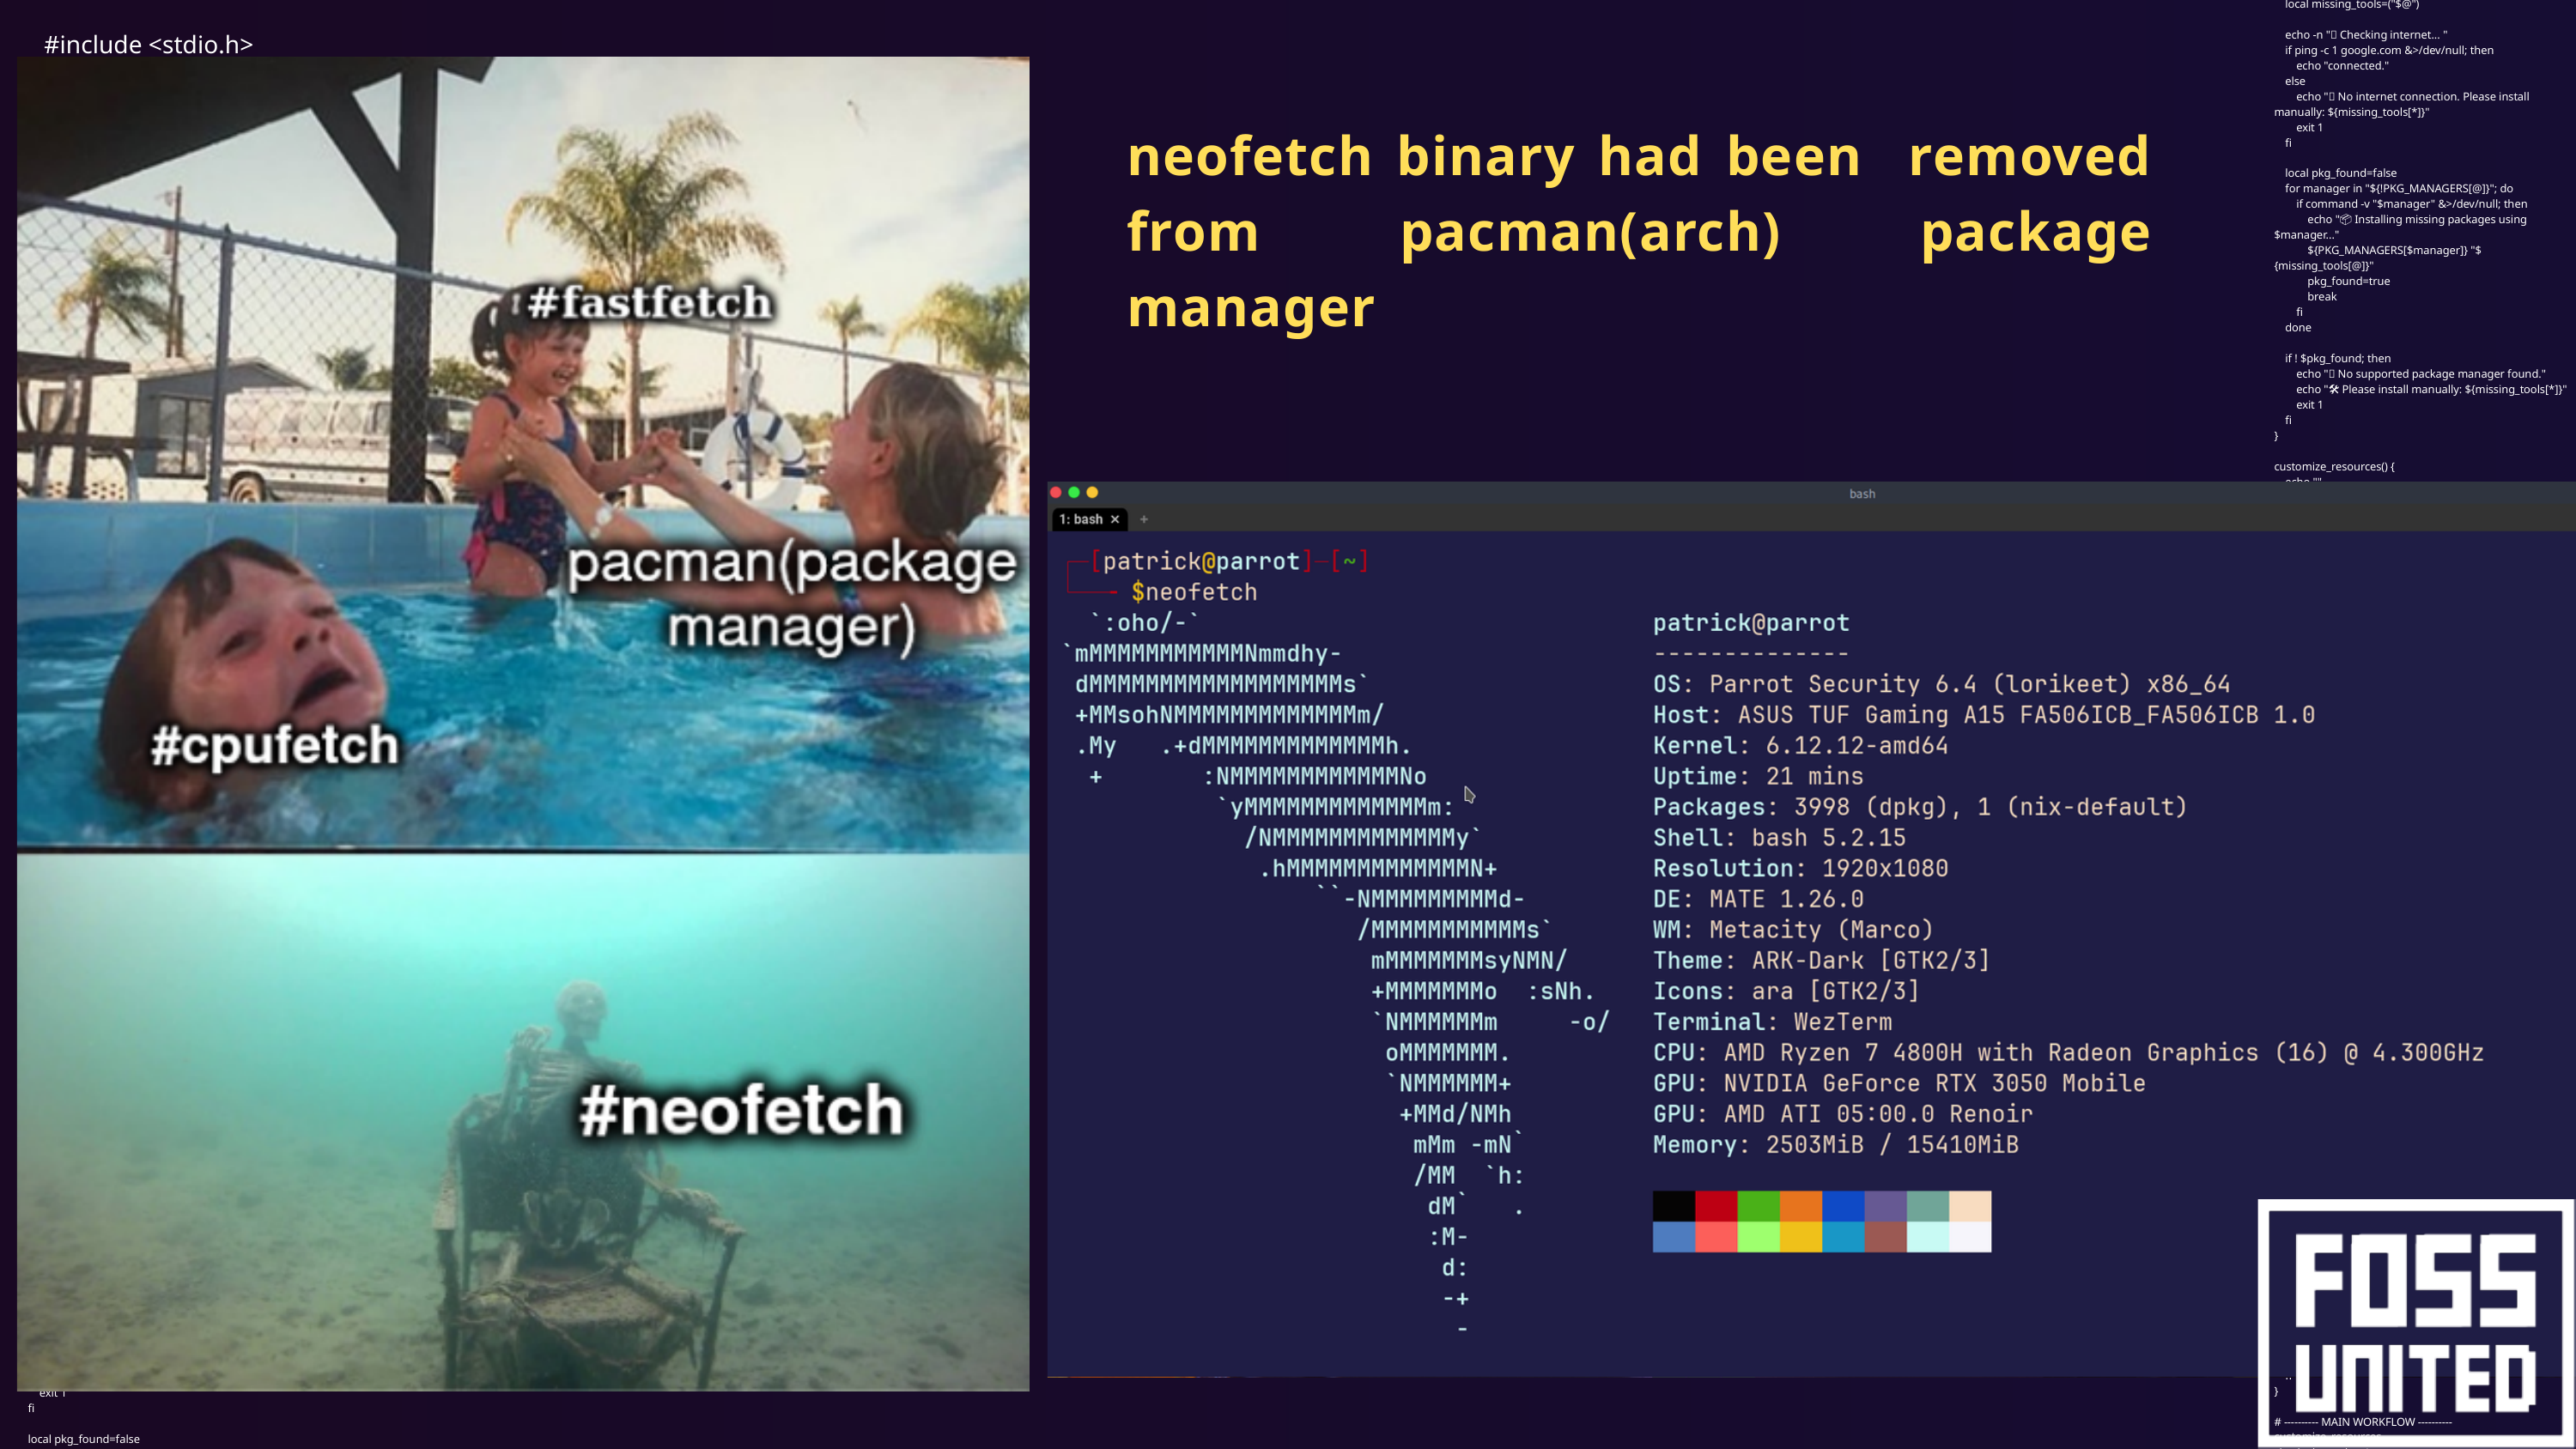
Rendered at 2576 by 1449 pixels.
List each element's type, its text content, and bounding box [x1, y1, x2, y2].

text_box [16, 57, 1030, 1391]
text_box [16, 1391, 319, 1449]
text_box #include <stdio.h> int main() { int fahr; for (fahr = 300; fahr >= 0; fahr = fahr - 20) printf("%3d %6.1f\n", fahr, (5.0/9.0)*(fahr-32)); } [44, 24, 292, 57]
text_box neofetch binary had been removed from pacman(arch) package manager [1127, 111, 2154, 337]
text_box [1047, 482, 2576, 1378]
text_box #!/usr/bin/env bash set -euo pipefail echo "==============================" echo "🧠 FreeBSD QEMU Setup Script" echo "==============================" # ---------- CONFIGURATION ---------- DISK_FILE="freebsd.qcow2" DISK_SIZE="20G" RAM="4096" CPUS="4" BASE_URL="https://download.freebsd.org/ftp/releases/ISO-IMAGES" ISO_DIR="isos" mkdir -p "$ISO_DIR" # ---------- DECLARATIVE VARIABLES ---------- REQUIRED_TOOLS=( curl wget xz qemu-img qemu-system-x86_64 ) # Mapping of package managers to install commands declare -A PKG_MANAGERS=( [apt]="sudo apt update && sudo apt install -y" [dnf]="sudo dnf install -y" [pacman]="sudo pacman -Sy --noconfirm" [pkg]="sudo pkg install -y" [nix-env]="nix-env -iA nixpkgs" ) # ---------- FUNCTIONS ---------- check_dependencies() { echo "🔍 Checking for required tools..." MISSING_TOOLS=() for tool in "${REQUIRED_TOOLS[@]}"; do if ! command -v "$tool" &>/dev/null; then MISSING_TOOLS+=("$tool") fi done if [ ${#MISSING_TOOLS[@]} -eq 0 ]; then echo "✅ All dependencies are installed." return 0 fi echo "⚠️ Missing: ${MISSING_TOOLS[*]}" install_dependencies "${MISSING_TOOLS[@]}" } install_dependencies() { local missing_tools=("$@") echo -n "🌐 Checking internet... " if ping -c 1 google.com &>/dev/null; then echo "connected." else echo "❌ No internet connection. Please install manually: ${missing_tools[*]}" exit 1 fi local pkg_found=false for manager in "${!PKG_MANAGERS[@]}"; do if command -v "$manager" &>/dev/null; then echo "📦 Installing missing packages using $manager..." ${PKG_MANAGERS[$manager]} "${missing_tools[@]}" pkg_found=true break fi done if ! $pkg_found; then echo "❌ No supported package manager found." echo "🛠️ Please install manually: ${missing_tools[*]}" exit 1 fi } customize_resources() { echo "" echo " Default Resources:" echo " ➤ CPUs : $CPUS" echo " ➤ RAM : $RAM MB" echo " ➤ Disk : $DISK_SIZE" read -p "✨ Customize CPU/RAM/Disk? (y/N): " CUSTOMIZE CUSTOMIZE=${CUSTOMIZE,,} if [[ "$CUSTOMIZE" == "y" ]]; then read -p "Enter CPU cores (default: $CPUS): " USER_CPUS [[ "$USER_CPUS" =~ ^[0-9]+$ ]] && CPUS="$USER_CPUS" read -p "Enter RAM in MB (default: $RAM): " USER_RAM [[ "$USER_RAM" =~ ^[0-9]+$ ]] && RAM="$USER_RAM" read -p "Enter disk size (e.g., 25G) (default: $DISK_SIZE): " USER_DISK [[ "$USER_DISK" =~ ^[0-9]+[GgMm]?$ ]] && DISK_SIZE="$USER_DISK" fi echo "" echo "🚀 Final Configuration:" echo " ➤ CPUs : $CPUS" echo " ➤ RAM : $RAM MB" echo " ➤ Disk : $DISK_SIZE" } check_kvm() { echo "🔍 Checking KVM support..." if grep -E -q '(vmx|svm)' /proc/cpuinfo; then echo "✅ CPU supports virtualization." else echo "❌ No virtualization support detected. Exiting." exit 1 fi if [ ! -e /dev/kvm ]; then echo "⚠️ /dev/kvm not found. Attempting to load kernel modules..." if grep -q vmx /proc/cpuinfo; then sudo modprobe kvm_intel || true elif grep -q svm /proc/cpuinfo; then sudo modprobe kvm_amd || true fi fi if [ -e /dev/kvm ]; then echo "✅ KVM is enabled." else echo "❌ KVM not available. Enable in BIOS/UEFI." exit 1 fi } # ---------- MAIN WORKFLOW ---------- customize_resources check_dependencies check_kvm echo "✅ Environment ready. Continue with ISO download & QEMU setup..." # (Rest of your ISO download and VM launch logic would follow here) [2274, 0, 2576, 482]
text_box [2257, 1199, 2576, 1449]
